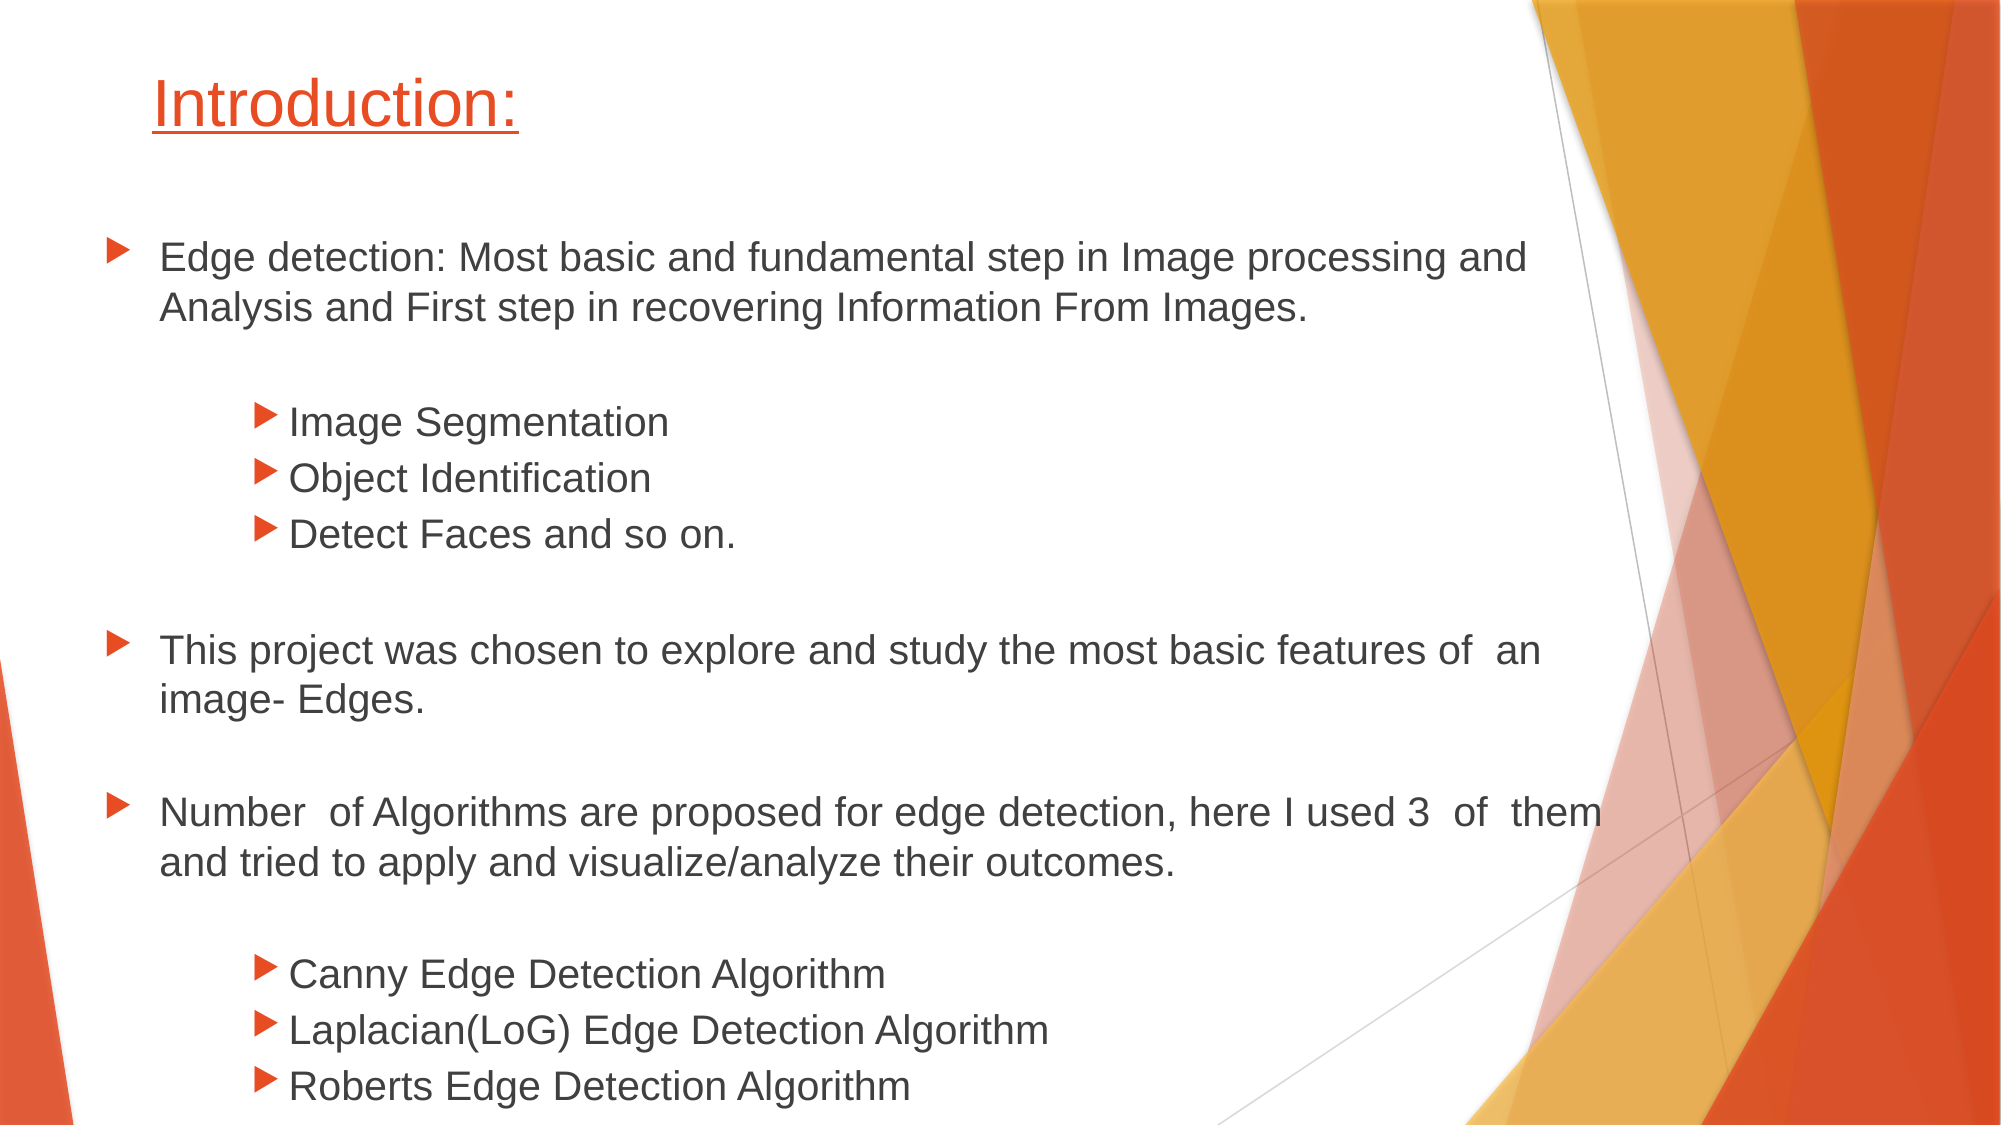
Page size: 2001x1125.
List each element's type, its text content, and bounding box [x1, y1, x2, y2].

list Edge detection: Most basic and fundamental step in Image processing and Analysis and First step in recovering Information From Images. Image Segmentation Object Identification Detect Faces and so on. This project was chosen to explore and study the most basic features of an image- Edges. Number of Algorithms are proposed for edge detection, here I used 3 of them and tried to apply and visualize/analyze their outcomes. Canny Edge Detection Algorithm Laplacian(LoG) Edge Detection Algorithm Roberts Edge Detection Algorithm [88, 222, 1649, 1125]
title Introduction: [137, 52, 1863, 271]
